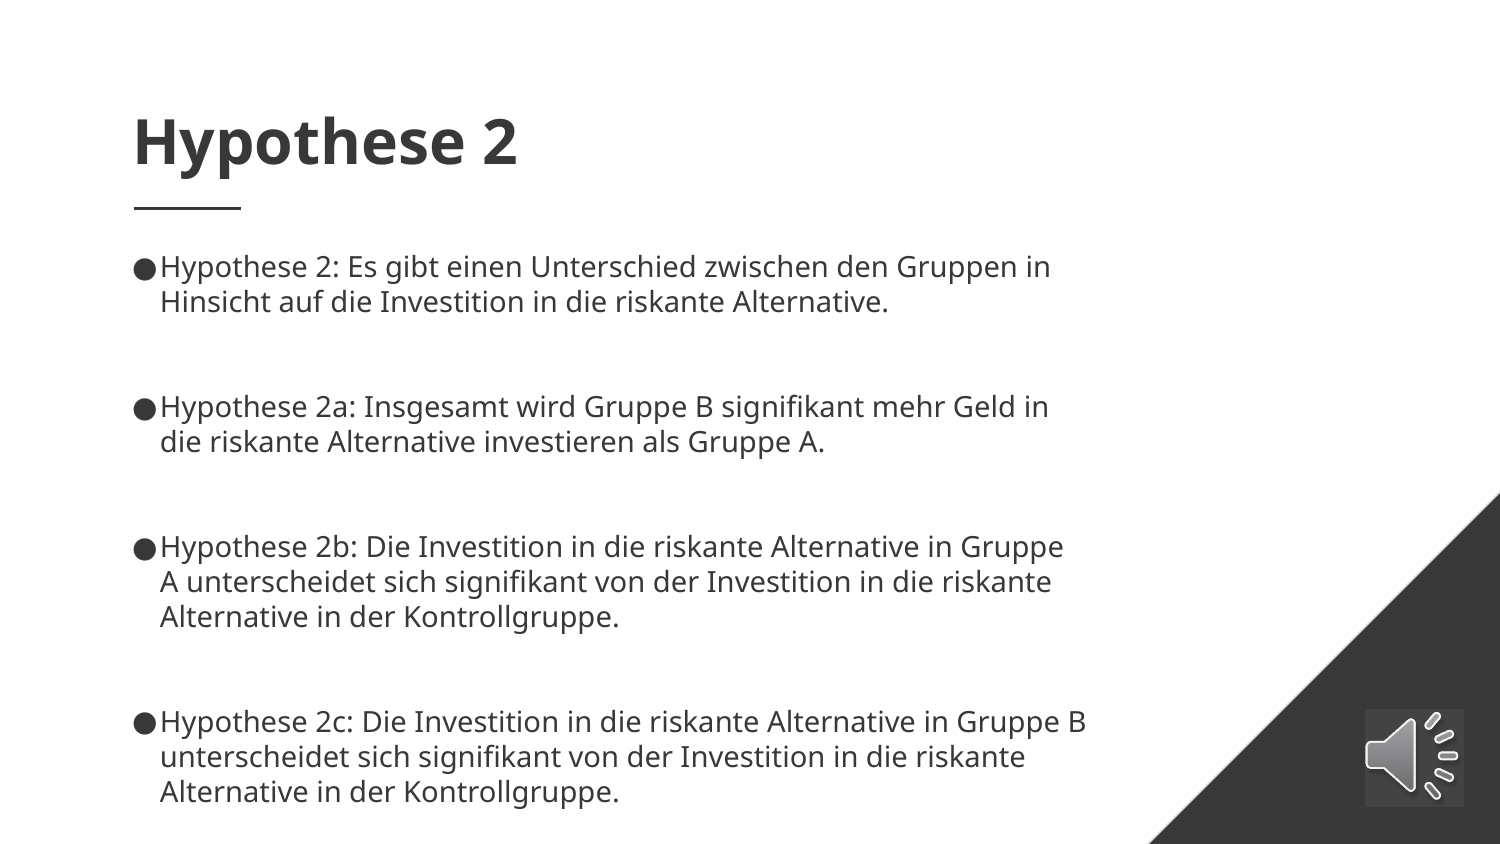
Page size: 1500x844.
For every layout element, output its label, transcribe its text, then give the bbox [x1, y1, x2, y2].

title Hypothese 2 [116, 87, 1064, 174]
picture [1364, 708, 1465, 809]
list Hypothese 2: Es gibt einen Unterschied zwischen den Gruppen in Hinsicht auf die Investition in die riskante Alternative. Hypothese 2a: Insgesamt wird Gruppe B signifikant mehr Geld in die riskante Alternative investieren als Gruppe A. Hypothese 2b: Die Investition in die riskante Alternative in Gruppe A unterscheidet sich signifikant von der Investition in die riskante Alternative in der Kontrollgruppe. Hypothese 2c: Die Investition in die riskante Alternative in Gruppe B unterscheidet sich signifikant von der Investition in die riskante Alternative in der Kontrollgruppe. [116, 233, 1114, 769]
